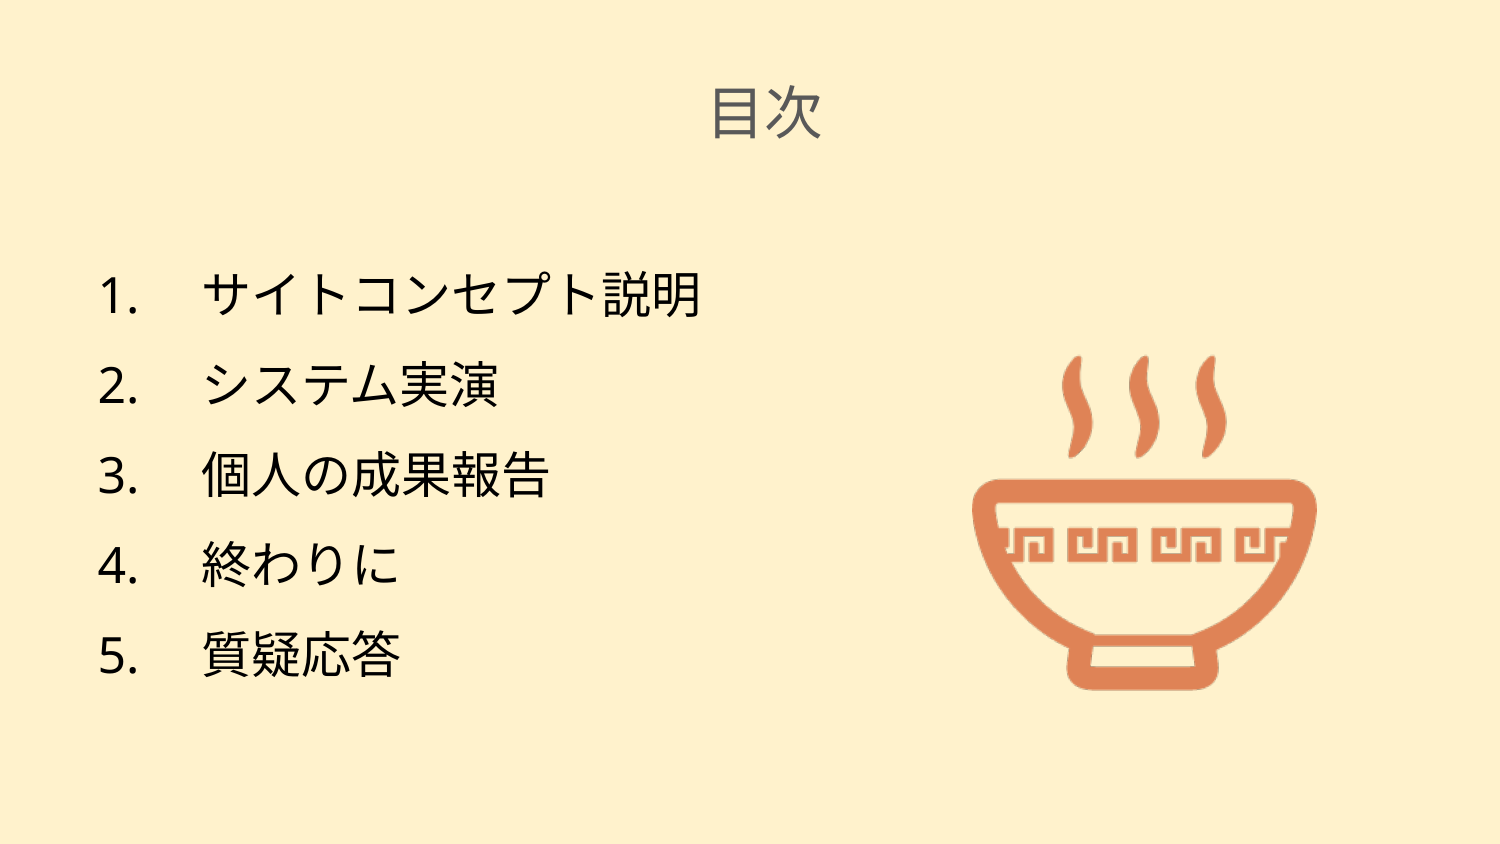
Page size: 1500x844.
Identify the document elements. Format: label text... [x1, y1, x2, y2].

picture [972, 350, 1317, 696]
text_box 1. サイトコンセプト説明 2. システム実演 3. 個人の成果報告 4. 終わりに 5. 質疑応答 [82, 158, 1440, 808]
subtitle 目次 [65, 61, 1464, 191]
